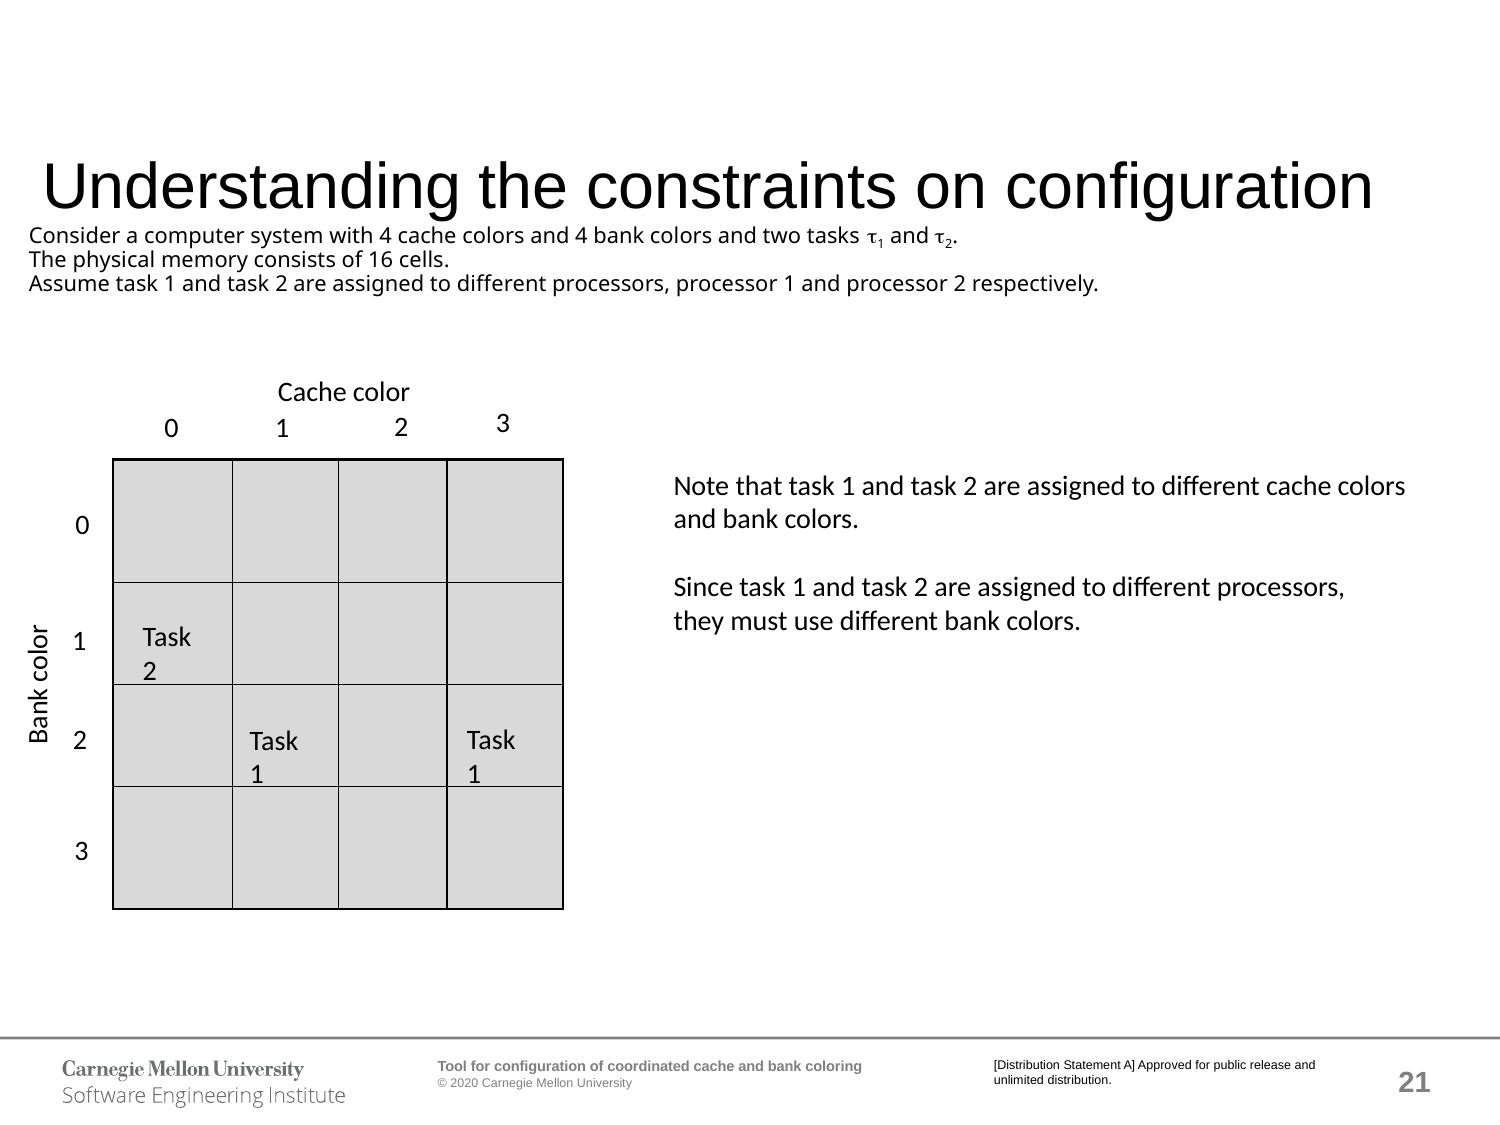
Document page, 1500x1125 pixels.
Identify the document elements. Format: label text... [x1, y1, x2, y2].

text_box 0 [60, 499, 105, 548]
text_box [448, 787, 564, 910]
text_box Task 2 [128, 610, 224, 693]
text_box 3 [481, 396, 526, 446]
text_box Task 1 [452, 714, 548, 797]
text_box Cache color [339, 365, 426, 415]
text_box [339, 685, 446, 786]
text_box Cache color [263, 365, 338, 415]
text_box [448, 685, 564, 786]
text_box [339, 583, 446, 684]
text_box Task 1 [234, 714, 331, 797]
text_box 2 [58, 714, 103, 763]
title Understanding the constraints on configuration [42, 152, 1396, 215]
text_box [112, 458, 338, 910]
text_box 0 [149, 402, 194, 451]
text_box 1 [57, 615, 102, 664]
text_box [448, 583, 564, 684]
text_box Consider a computer system with 4 cache colors and 4 bank colors and two tasks t1 and t2. The physical memory consists of 16 cells. Assume task 1 and task 2 are assigned to different processors, processor 1 and processor 2 respectively. [17, 215, 1483, 303]
text_box [339, 787, 446, 910]
text_box Bank color [11, 609, 61, 760]
text_box 1 [260, 402, 305, 451]
text_box [339, 458, 564, 582]
text_box Note that task 1 and task 2 are assigned to different cache colors and bank colors. Since task 1 and task 2 are assigned to different processors, they must use different bank colors. [658, 459, 1422, 643]
text_box 2 [379, 400, 424, 449]
text_box 3 [59, 824, 104, 874]
